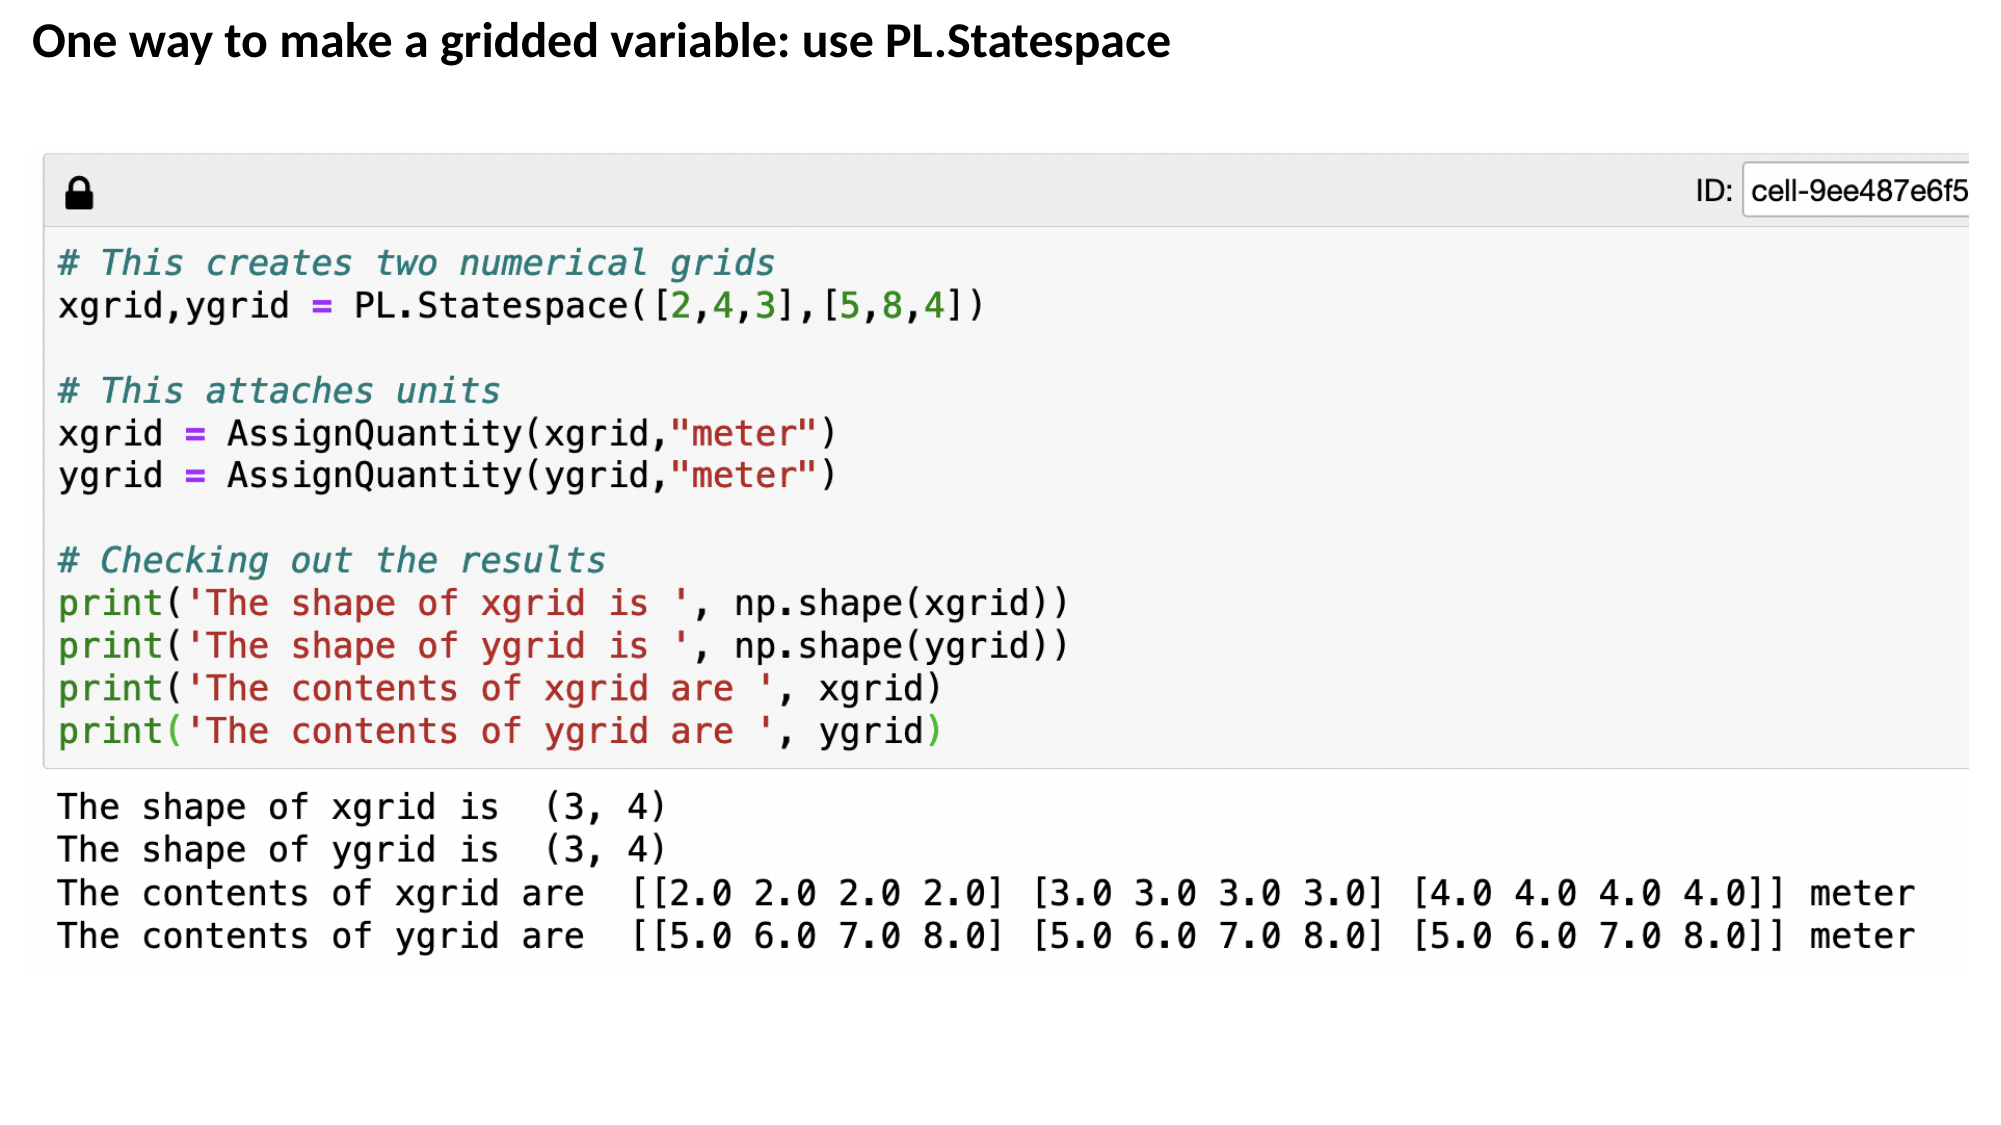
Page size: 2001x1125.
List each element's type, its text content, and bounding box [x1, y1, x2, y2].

text_box One way to make a gridded variable: use PL.Statespace [17, 0, 1199, 75]
picture [26, 147, 1969, 982]
